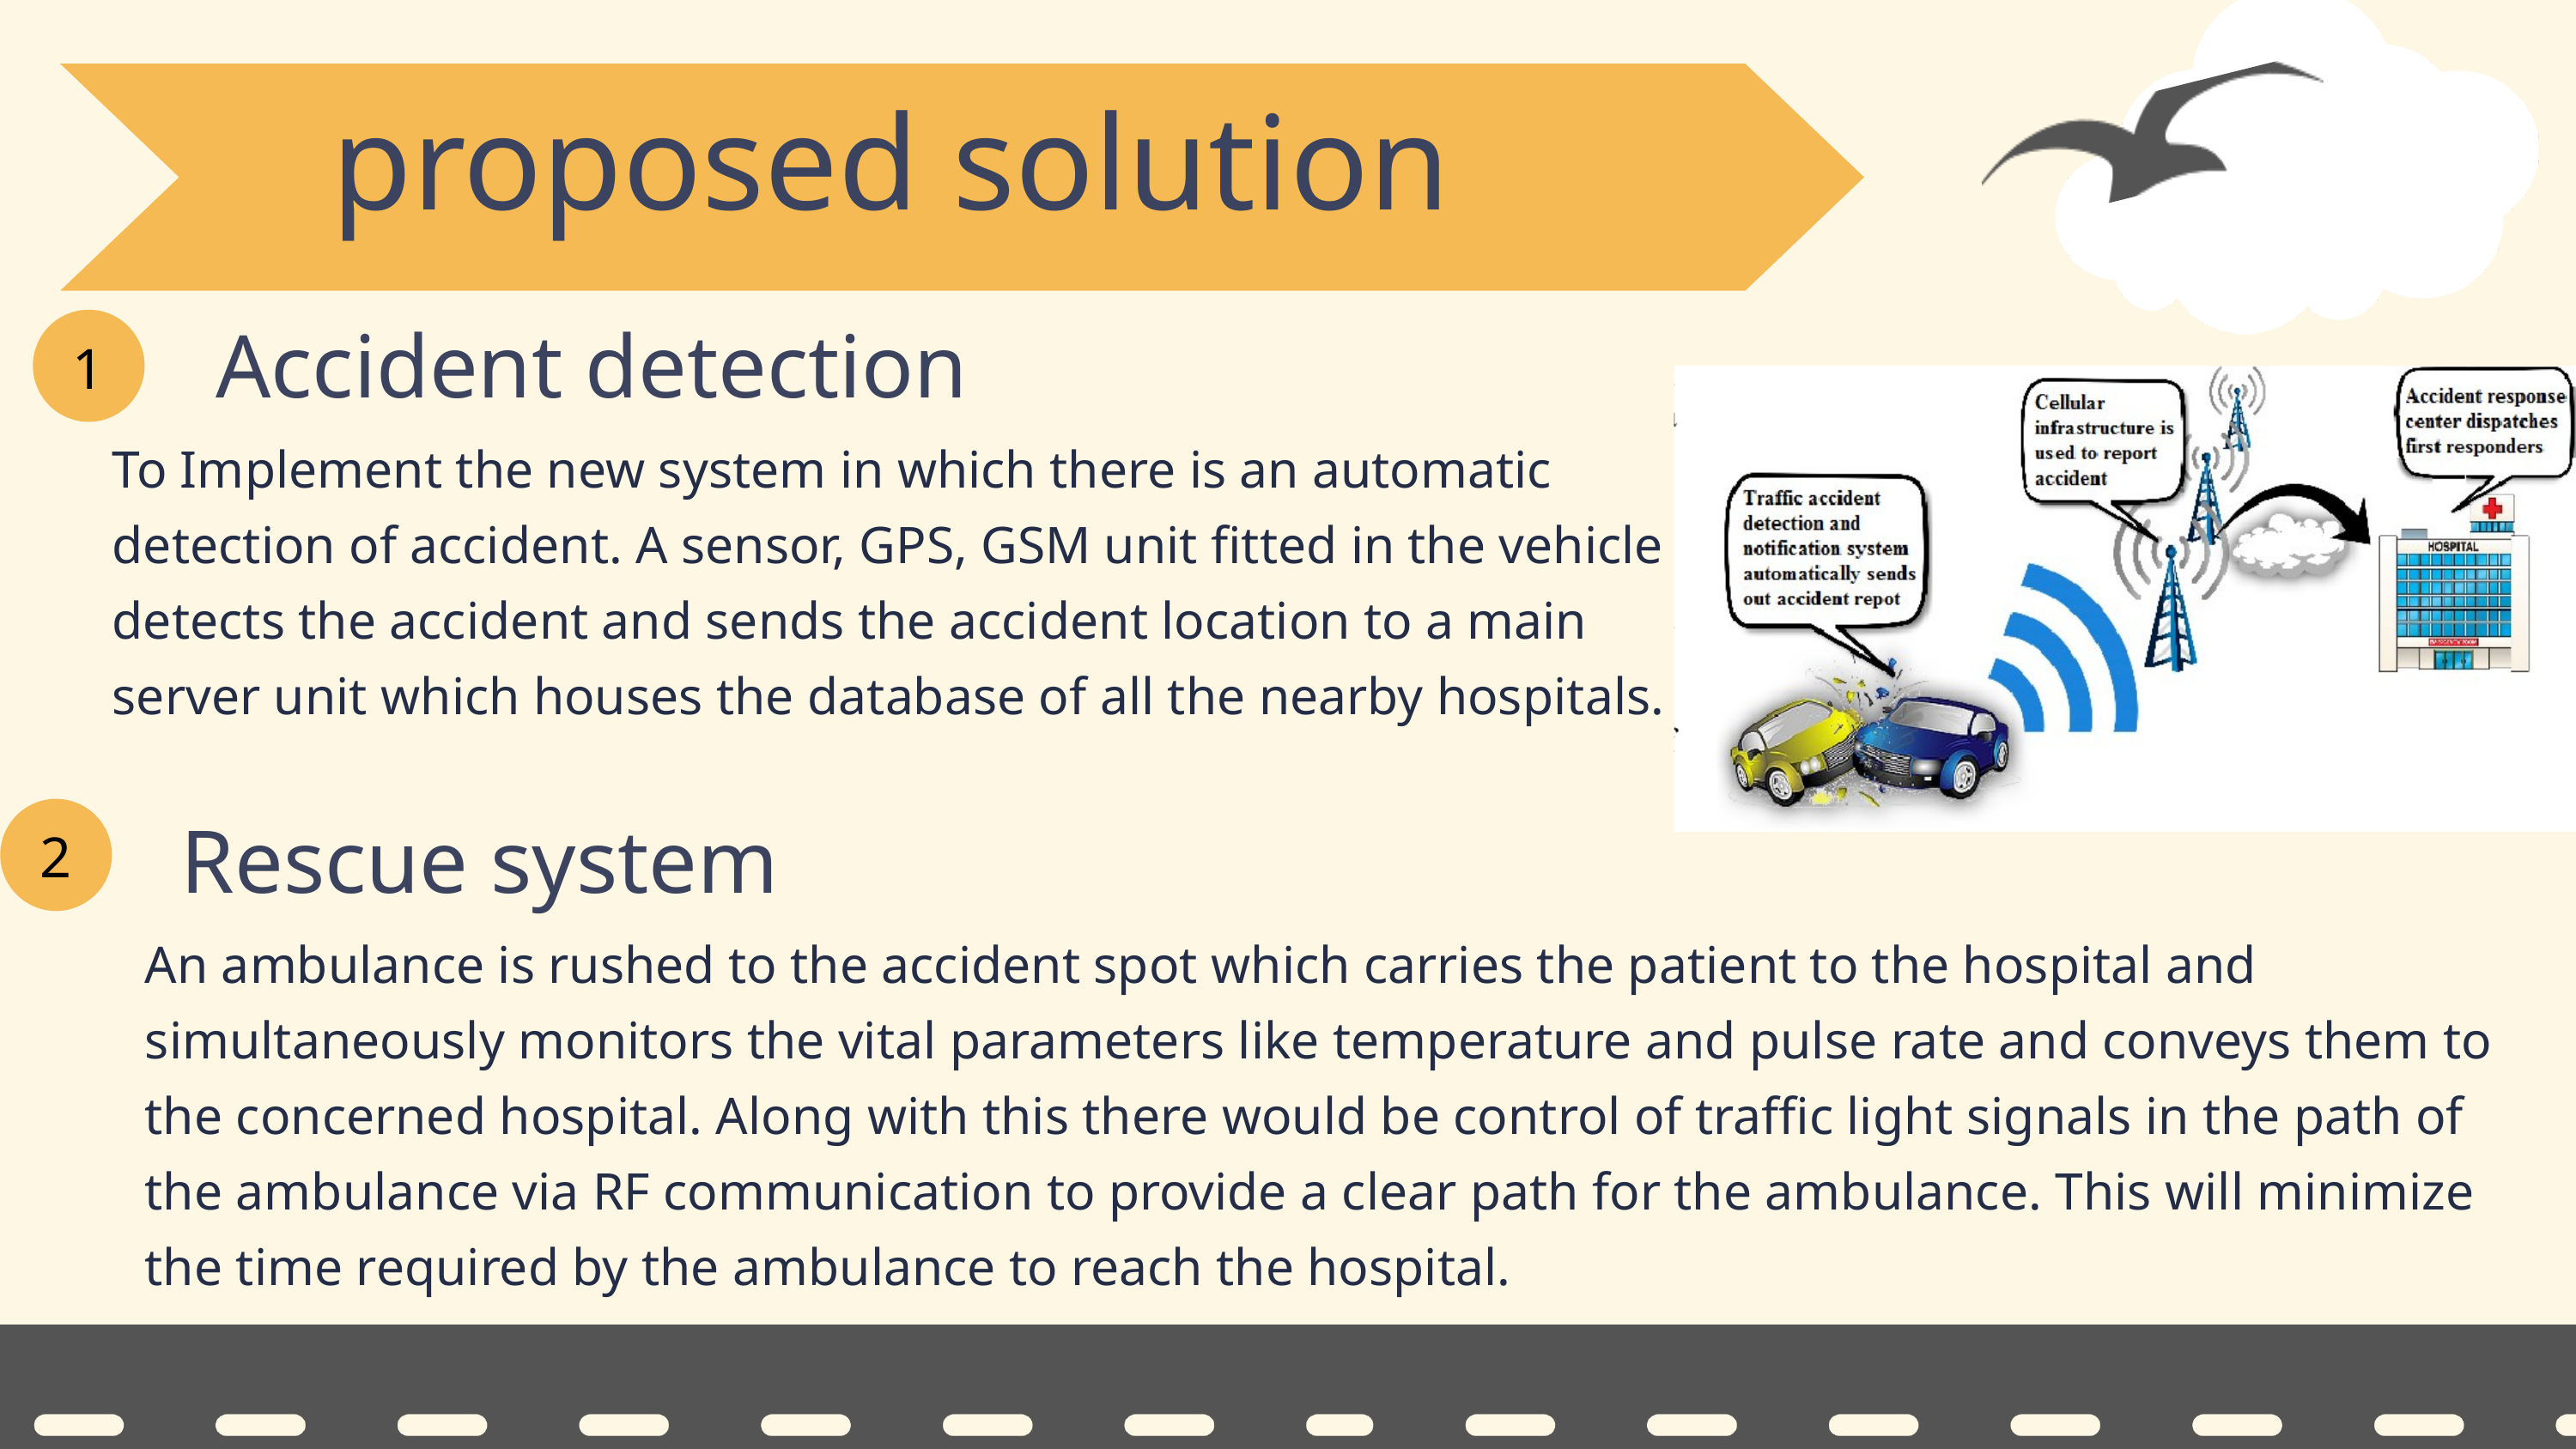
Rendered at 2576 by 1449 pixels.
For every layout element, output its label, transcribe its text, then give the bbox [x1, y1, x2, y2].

text_box [1970, 51, 2340, 232]
text_box [2055, 0, 2539, 335]
text_box Accident detection [216, 300, 1245, 415]
text_box An ambulance is rushed to the accident spot which carries the patient to the hospital and simultaneously monitors the vital parameters like temperature and pulse rate and conveys them to the concerned hospital. Along with this there would be control of traffic light signals in the path of the ambulance via RF communication to provide a clear path for the ambulance. This will minimize the time required by the ambulance to reach the hospital. [144, 917, 2536, 1296]
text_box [0, 798, 112, 912]
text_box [0, 1325, 2576, 1449]
text_box To Implement the new system in which there is an automatic detection of accident. A sensor, GPS, GSM unit fitted in the vehicle detects the accident and sends the accident location to a main server unit which houses the database of all the nearby hospitals. [112, 421, 1693, 725]
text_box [32, 309, 145, 422]
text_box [59, 63, 1865, 291]
text_box Rescue system [180, 789, 1210, 911]
text_box [1674, 366, 2576, 832]
